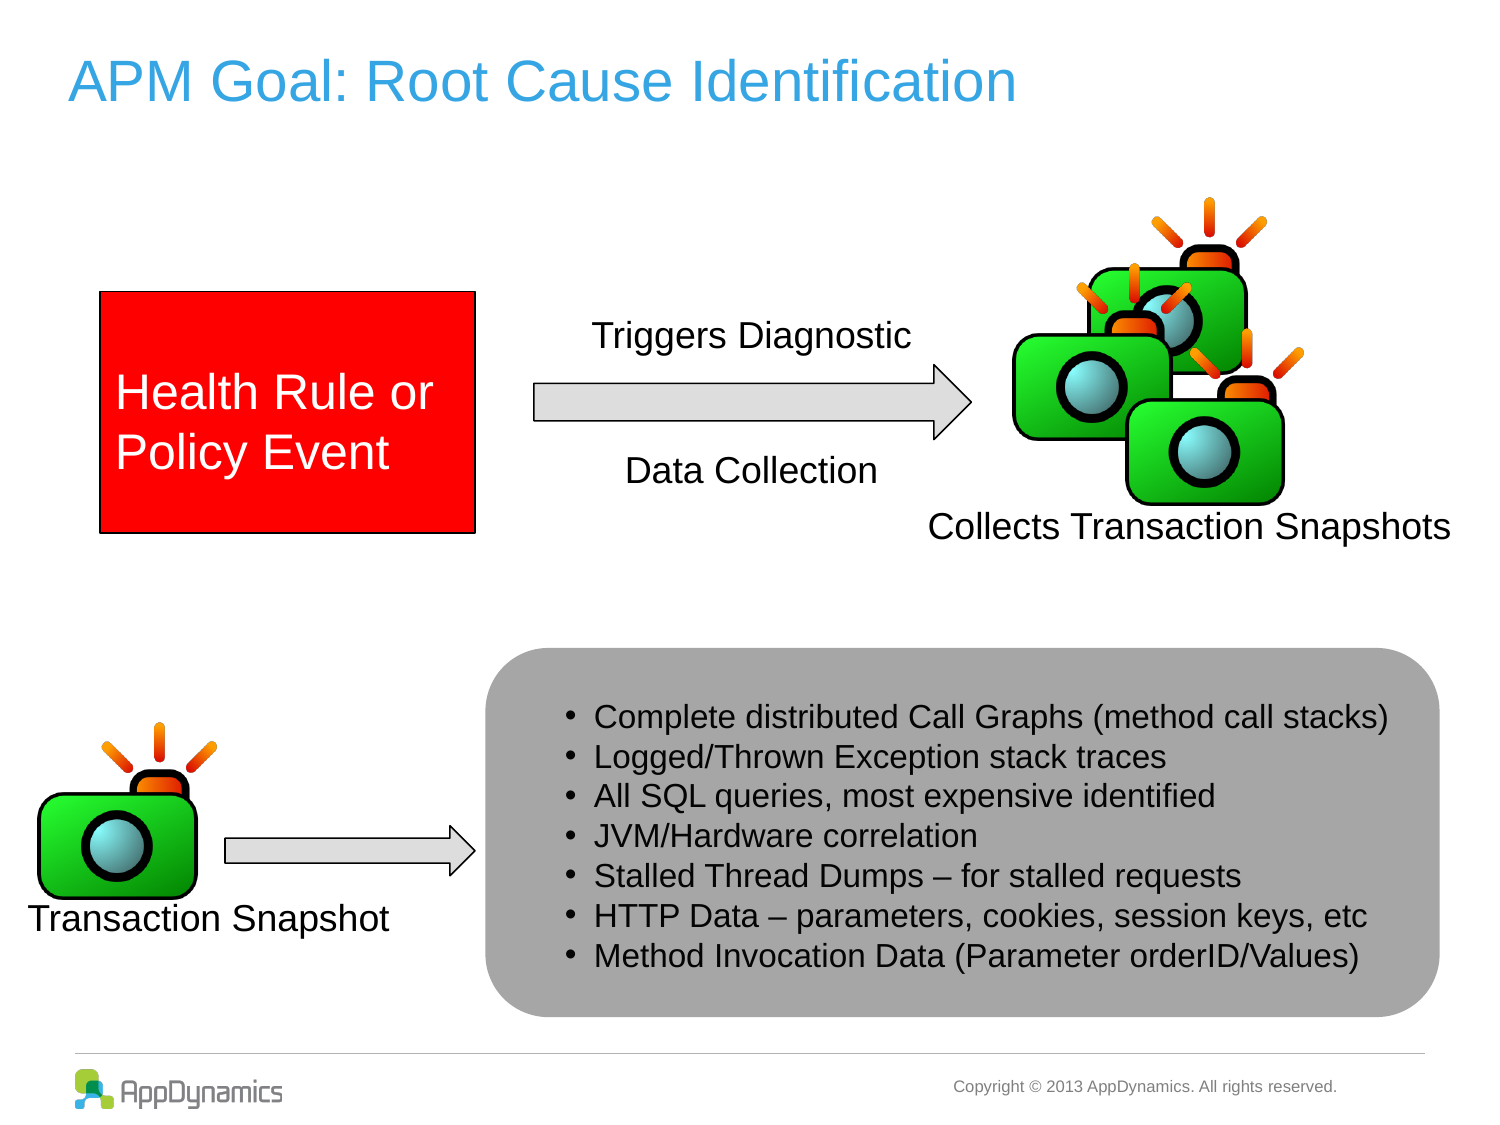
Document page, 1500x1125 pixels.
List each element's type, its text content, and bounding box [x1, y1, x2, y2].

text_box Triggers Diagnostic Data Collection [482, 303, 1021, 498]
picture [1012, 196, 1305, 506]
text_box Health Rule or Policy Event [99, 291, 475, 534]
text_box Transaction Snapshot [12, 886, 438, 947]
text_box [485, 647, 1440, 1018]
text_box Collects Transaction Snapshots [912, 494, 1488, 555]
title APM Goal: Root Cause Identification [53, 35, 1438, 176]
text_box Complete distributed Call Graphs (method call stacks) Logged/Thrown Exception stack traces All SQL queries, most expensive identified JVM/Hardware correlation Stalled Thread Dumps – for stalled requests HTTP Data – parameters, cookies, session keys, etc Method Invocation Data (Parameter orderID/Values) [549, 687, 1425, 982]
picture [37, 722, 217, 901]
text_box [225, 825, 475, 876]
